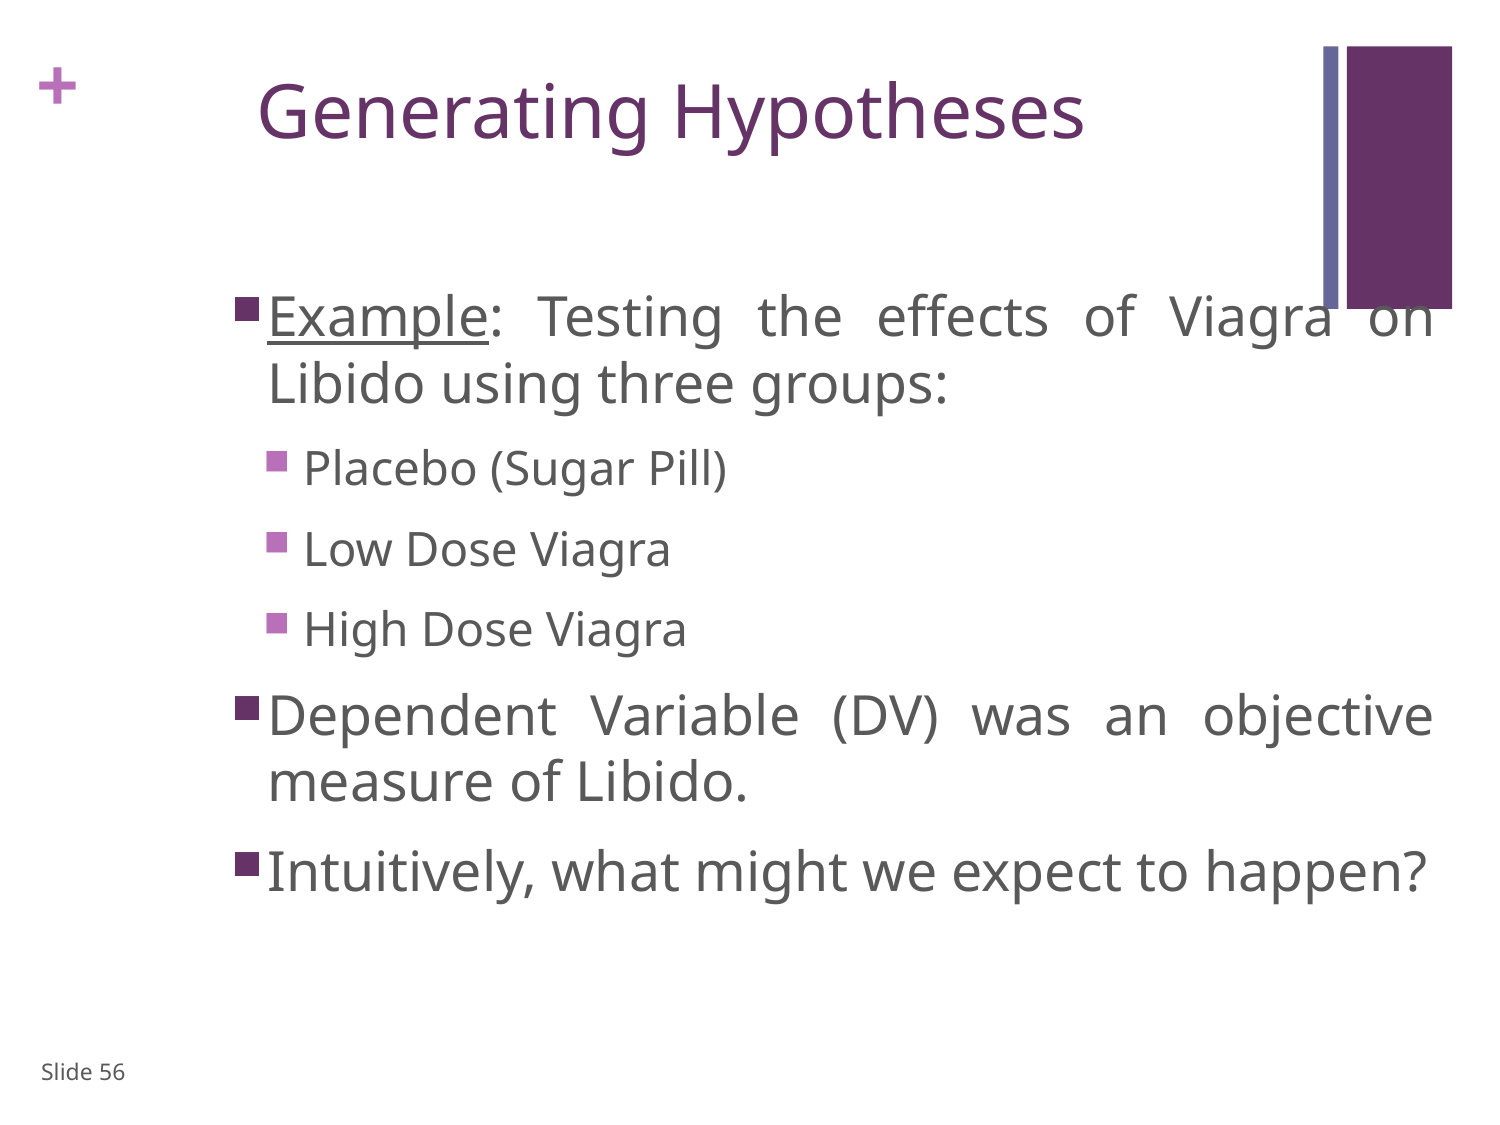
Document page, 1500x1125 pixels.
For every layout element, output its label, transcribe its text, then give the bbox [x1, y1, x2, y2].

slide_number Slide 56 [0, 1042, 141, 1103]
title Generating Hypotheses [241, 56, 1388, 244]
list Example: Testing the effects of Viagra on Libido using three groups: Placebo (Sugar Pill) Low Dose Viagra High Dose Viagra Dependent Variable (DV) was an objective measure of Libido. Intuitively, what might we expect to happen? [216, 274, 1451, 978]
